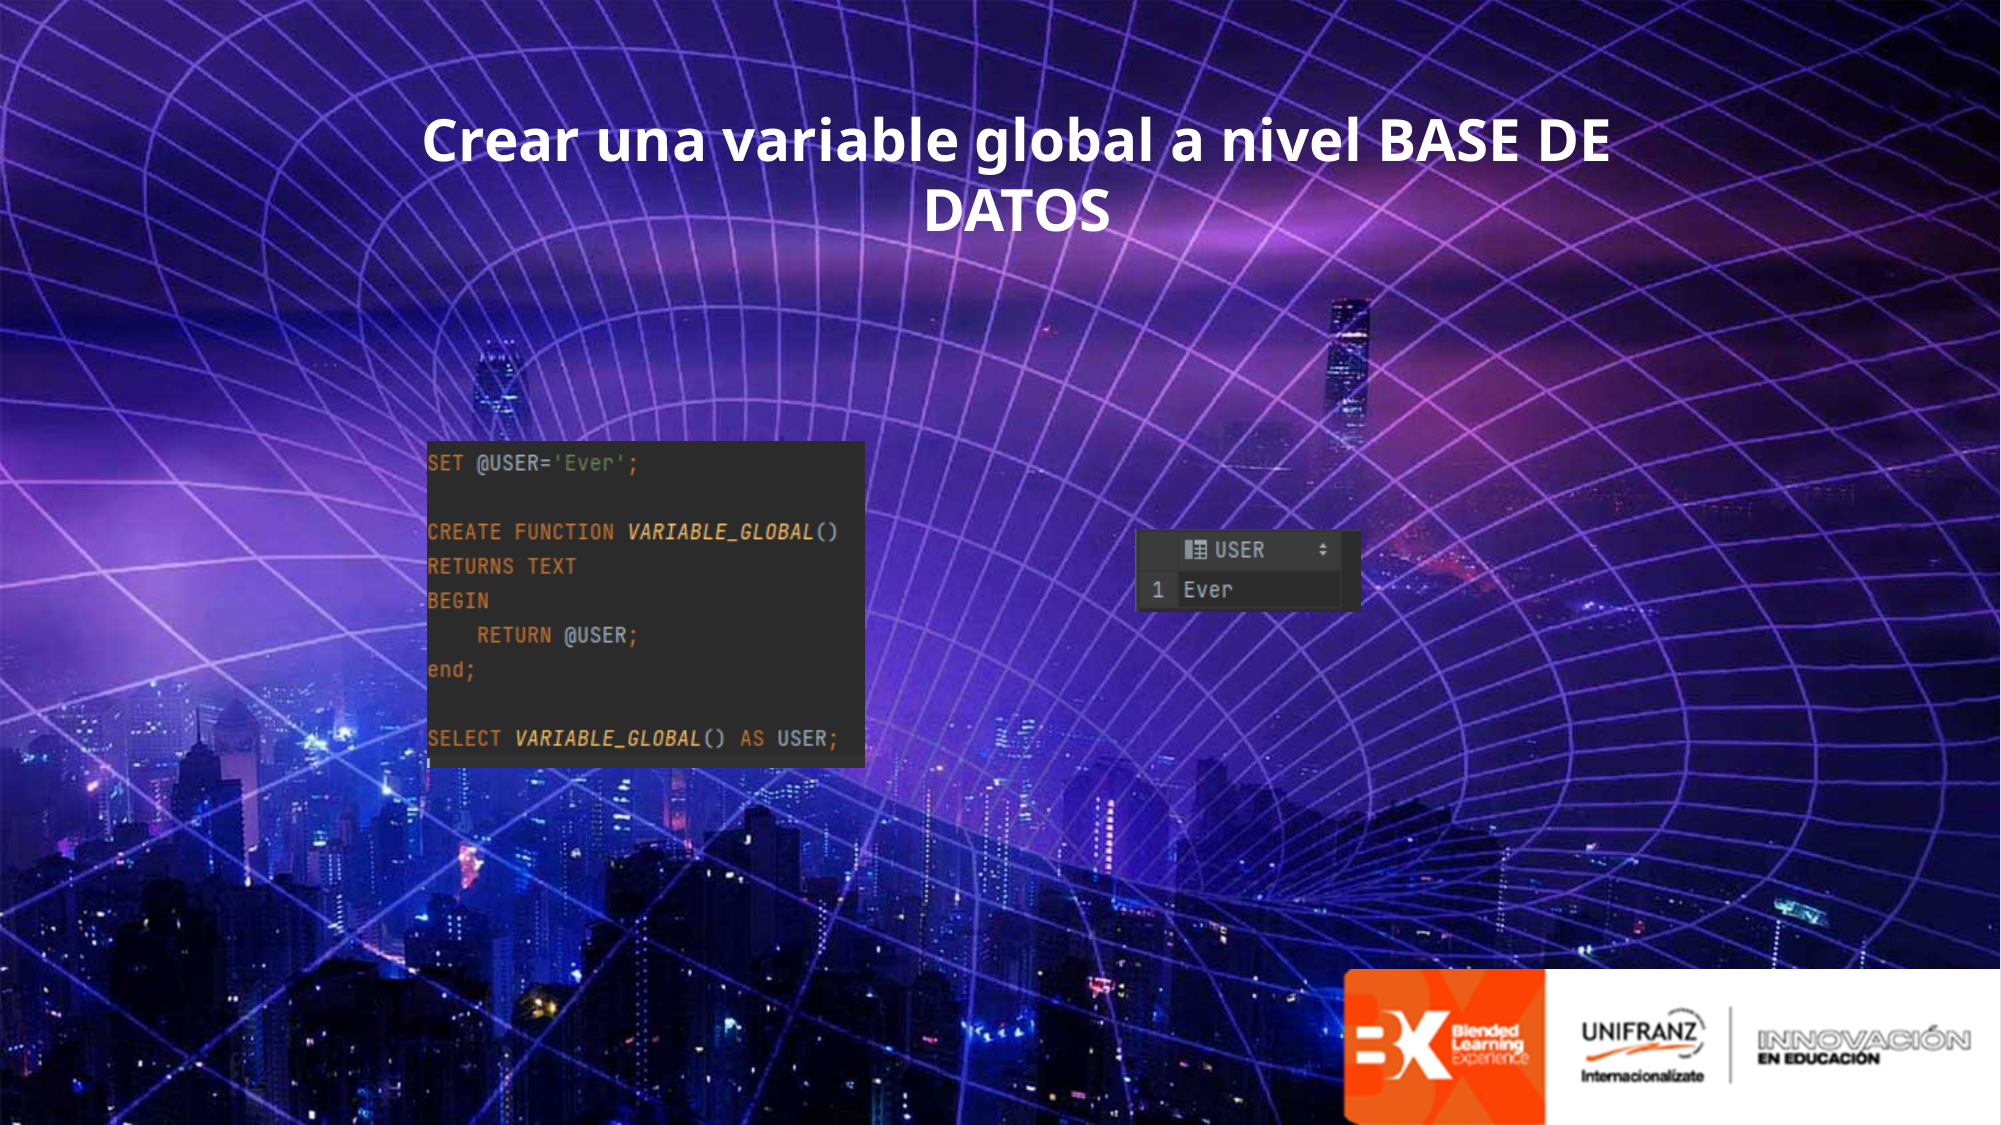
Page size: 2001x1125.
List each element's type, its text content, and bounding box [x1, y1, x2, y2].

picture [0, 0, 2001, 1125]
text_box Crear una variable global a nivel BASE DE DATOS [384, 95, 1650, 251]
